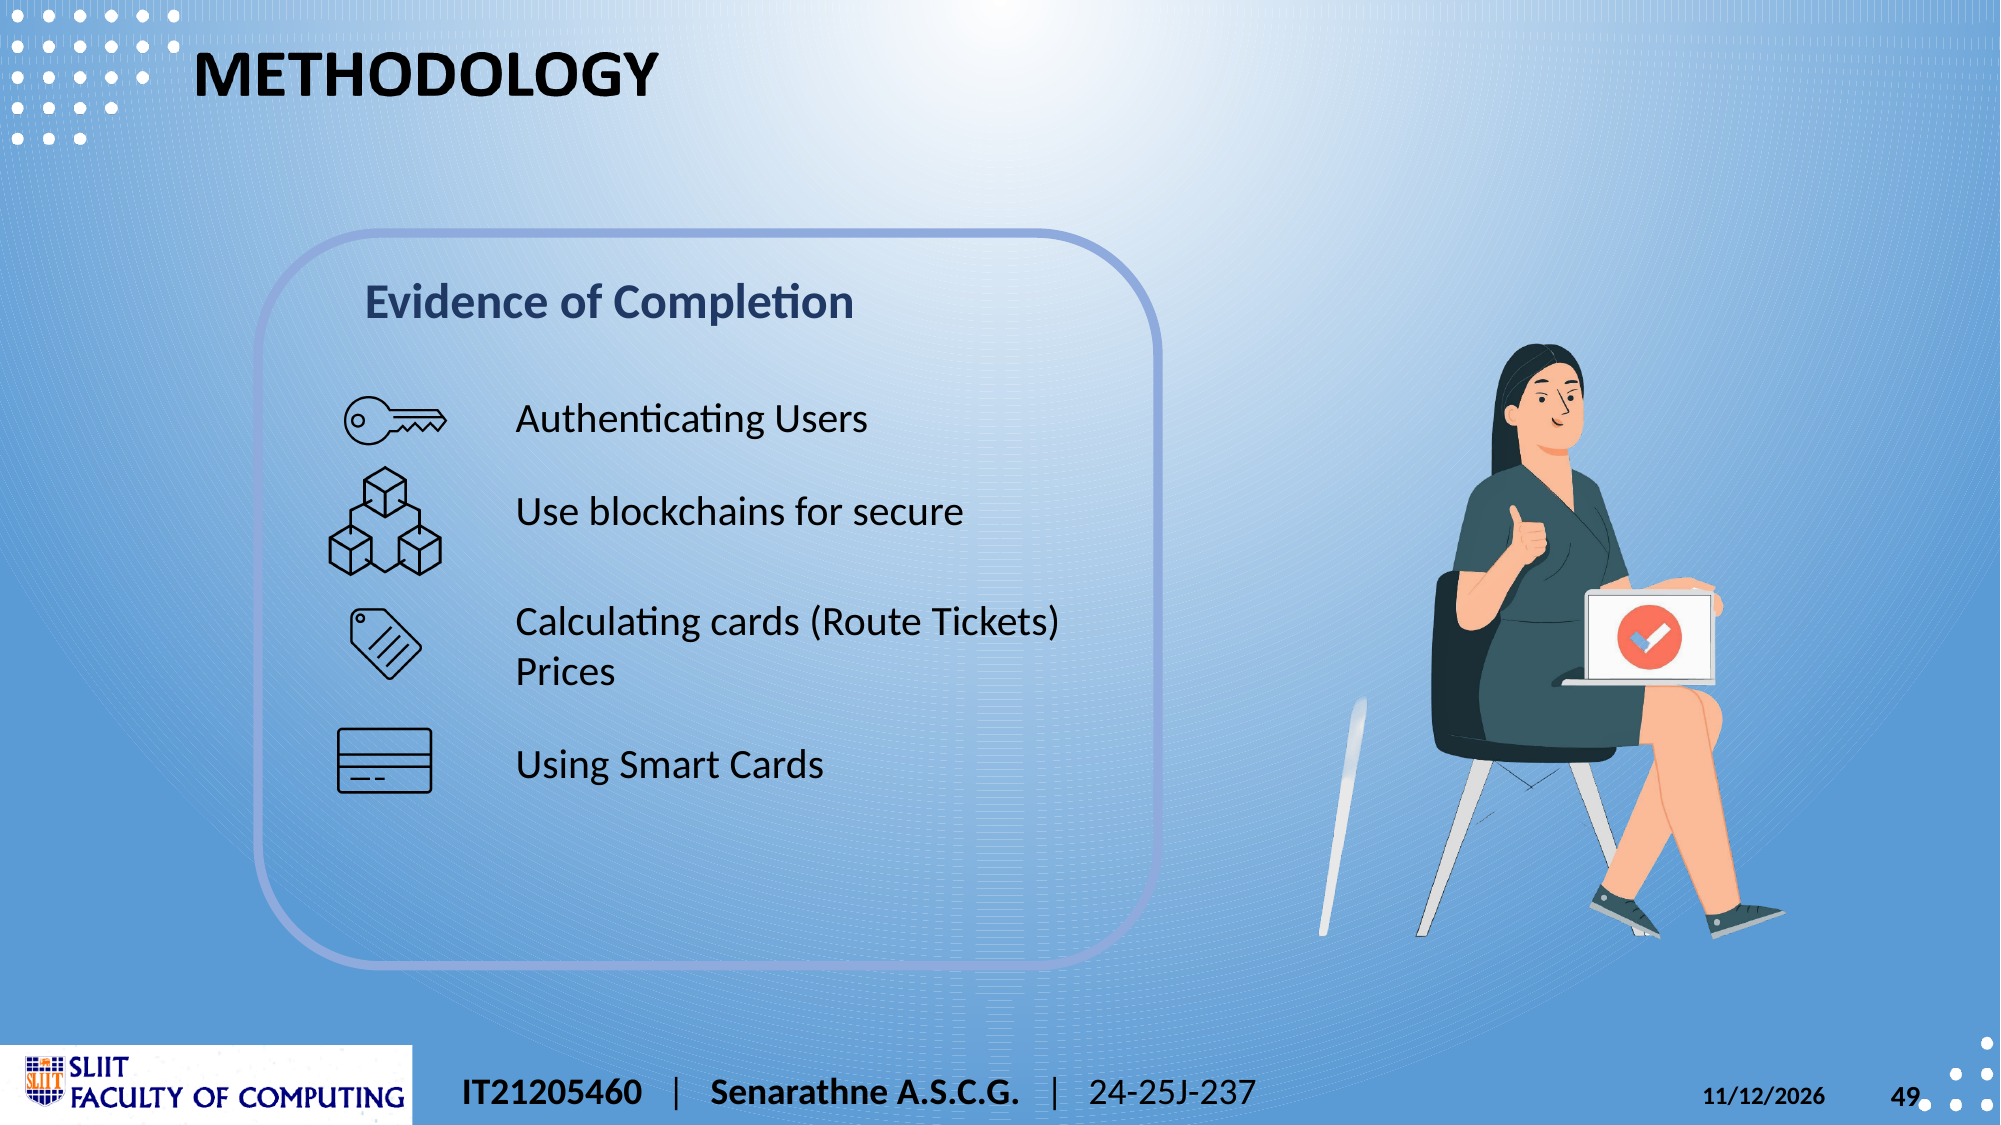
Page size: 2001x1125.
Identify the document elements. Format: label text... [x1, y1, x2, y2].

picture [0, 1045, 413, 1125]
text_box IT21205460 | Senarathne A.S.C.G. | 24-25J-237 [446, 1059, 1566, 1121]
picture [326, 702, 443, 819]
text_box [256, 234, 1160, 967]
picture [1239, 265, 1940, 966]
text_box [0, 0, 180, 145]
text_box [1887, 1036, 2000, 1125]
picture [149, 10, 1682, 234]
picture [319, 364, 452, 701]
text_box Use blockchains for secure [500, 476, 1151, 542]
